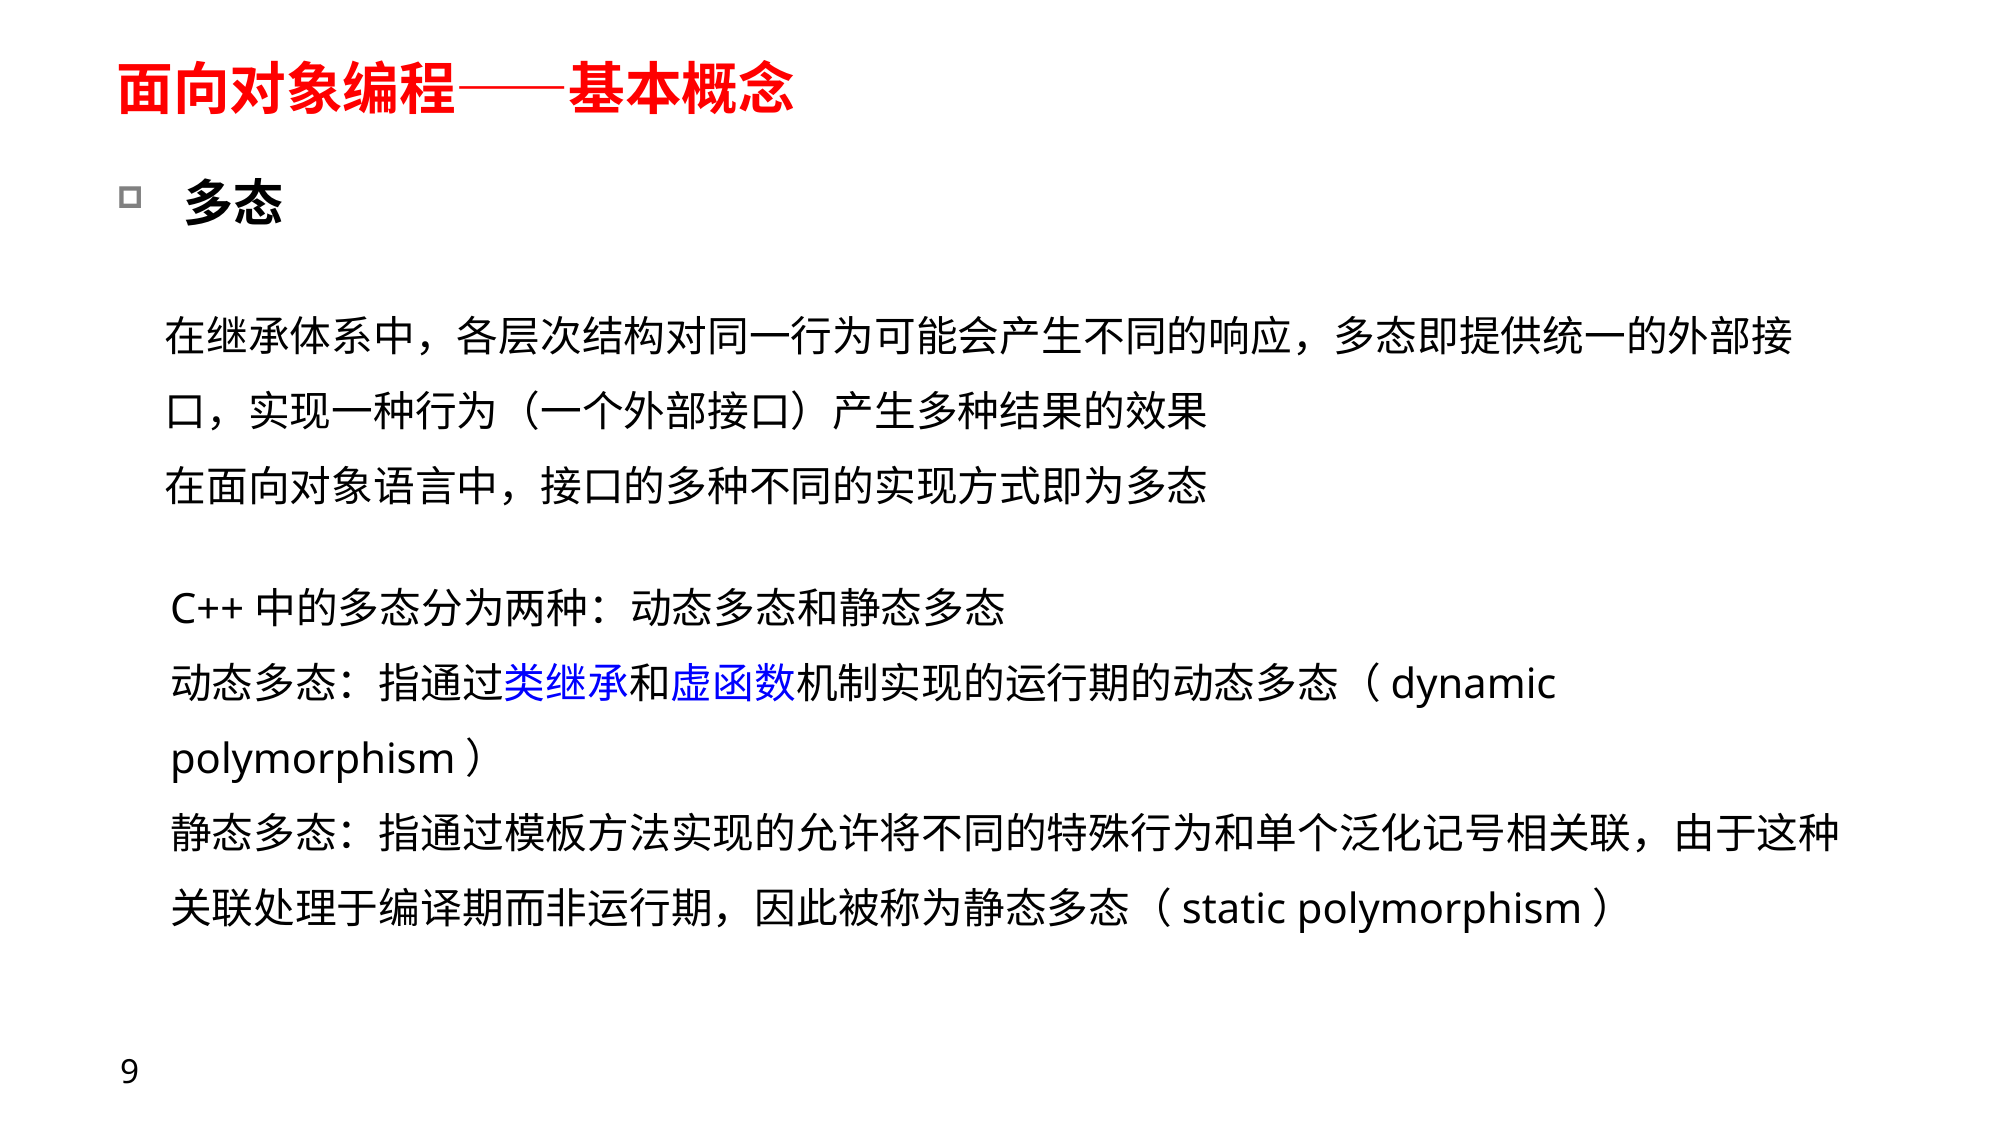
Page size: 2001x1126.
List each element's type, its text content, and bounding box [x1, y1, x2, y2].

title 面向对象编程——基本概念 [96, 42, 1916, 132]
text_box C++中的多态分为两种：动态多态和静态多态 动态多态：指通过类继承和虚函数机制实现的运行期的动态多态（dynamic polymorphism） 静态多态：指通过模板方法实现的允许将不同的特殊行为和单个泛化记号相关联，由于这种关联处理于编译期而非运行期，因此被称为静态多态（static polymorphism） [155, 549, 1874, 940]
text_box 在继承体系中，各层次结构对同一行为可能会产生不同的响应，多态即提供统一的外部接口，实现一种行为（一个外部接口）产生多种结果的效果 在面向对象语言中，接口的多种不同的实现方式即为多态 [149, 277, 1851, 518]
list 多态 [96, 137, 1916, 244]
slide_number 9 [100, 1042, 567, 1103]
